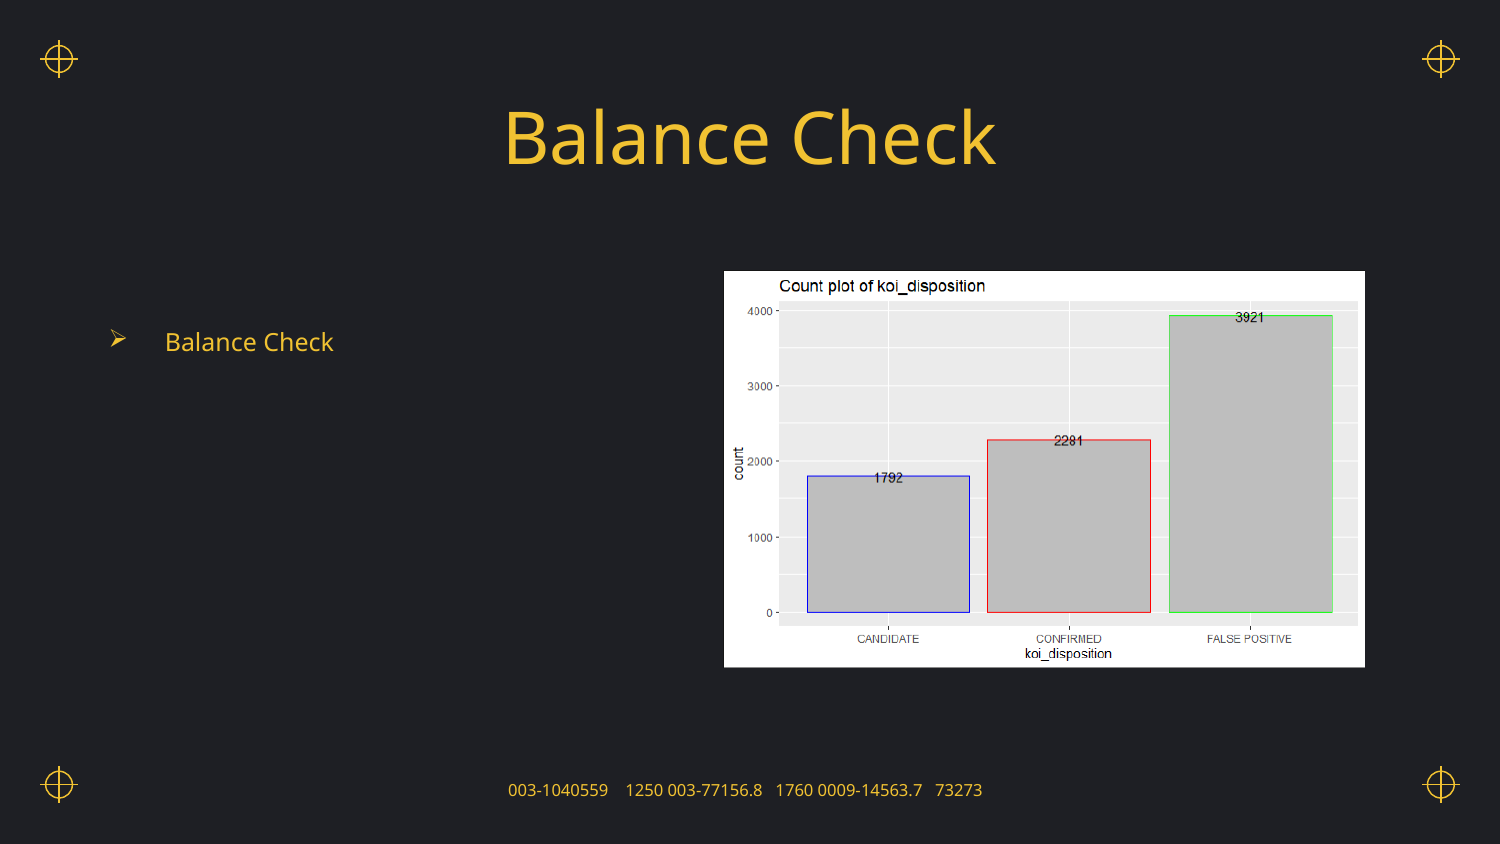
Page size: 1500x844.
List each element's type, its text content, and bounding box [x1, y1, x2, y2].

text_box Balance Check [74, 311, 633, 627]
title Balance Check [118, 88, 1382, 183]
picture [723, 269, 1365, 669]
